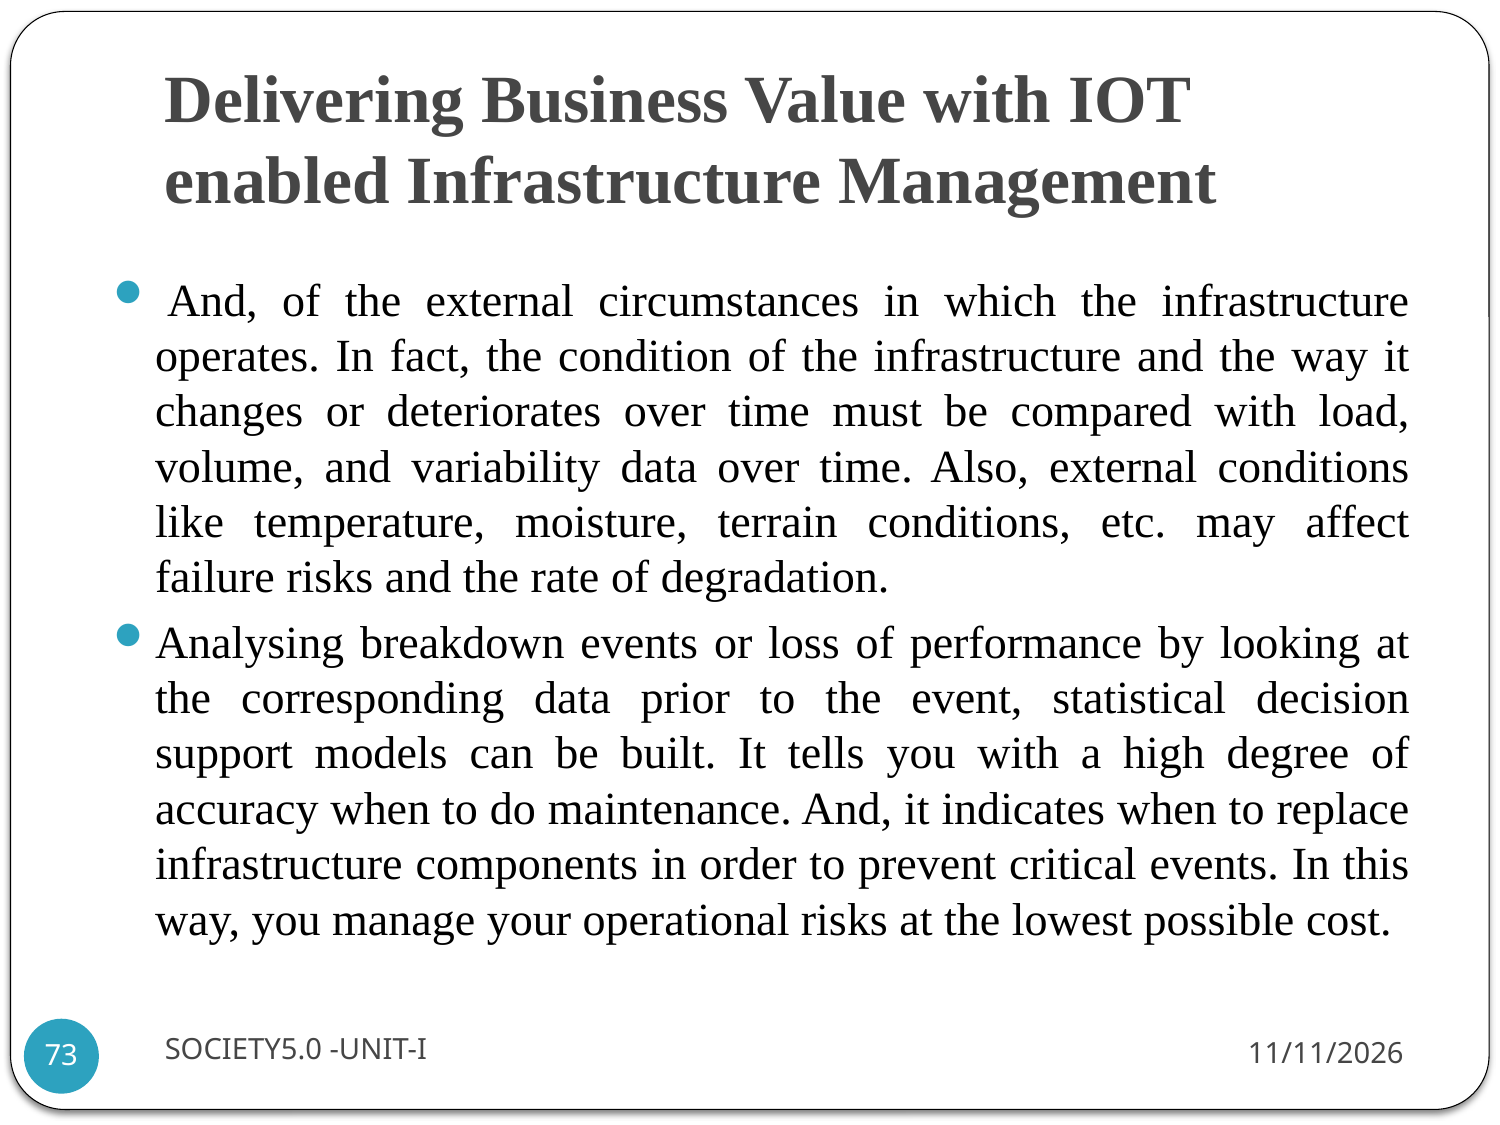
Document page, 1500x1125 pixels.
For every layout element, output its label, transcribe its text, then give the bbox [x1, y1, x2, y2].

title Delivering Business Value with IOT enabled Infrastructure Management [150, 44, 1425, 233]
slide_number 73 [23, 1018, 99, 1094]
footer SOCIETY5.0 -UNIT-I [150, 1012, 800, 1088]
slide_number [1012, 1015, 1419, 1094]
list And, of the external circumstances in which the infrastructure operates. In fact, the condition of the infrastructure and the way it changes or deteriorates over time must be compared with load, volume, and variability data over time. Also, external conditions like temperature, moisture, terrain conditions, etc. may affect failure risks and the rate of degradation. Analysing breakdown events or loss of performance by looking at the corresponding data prior to the event, statistical decision support models can be built. It tells you with a high degree of accuracy when to do maintenance. And, it indicates when to replace infrastructure components in order to prevent critical events. In this way, you manage your operational risks at the lowest possible cost. [98, 262, 1425, 1000]
